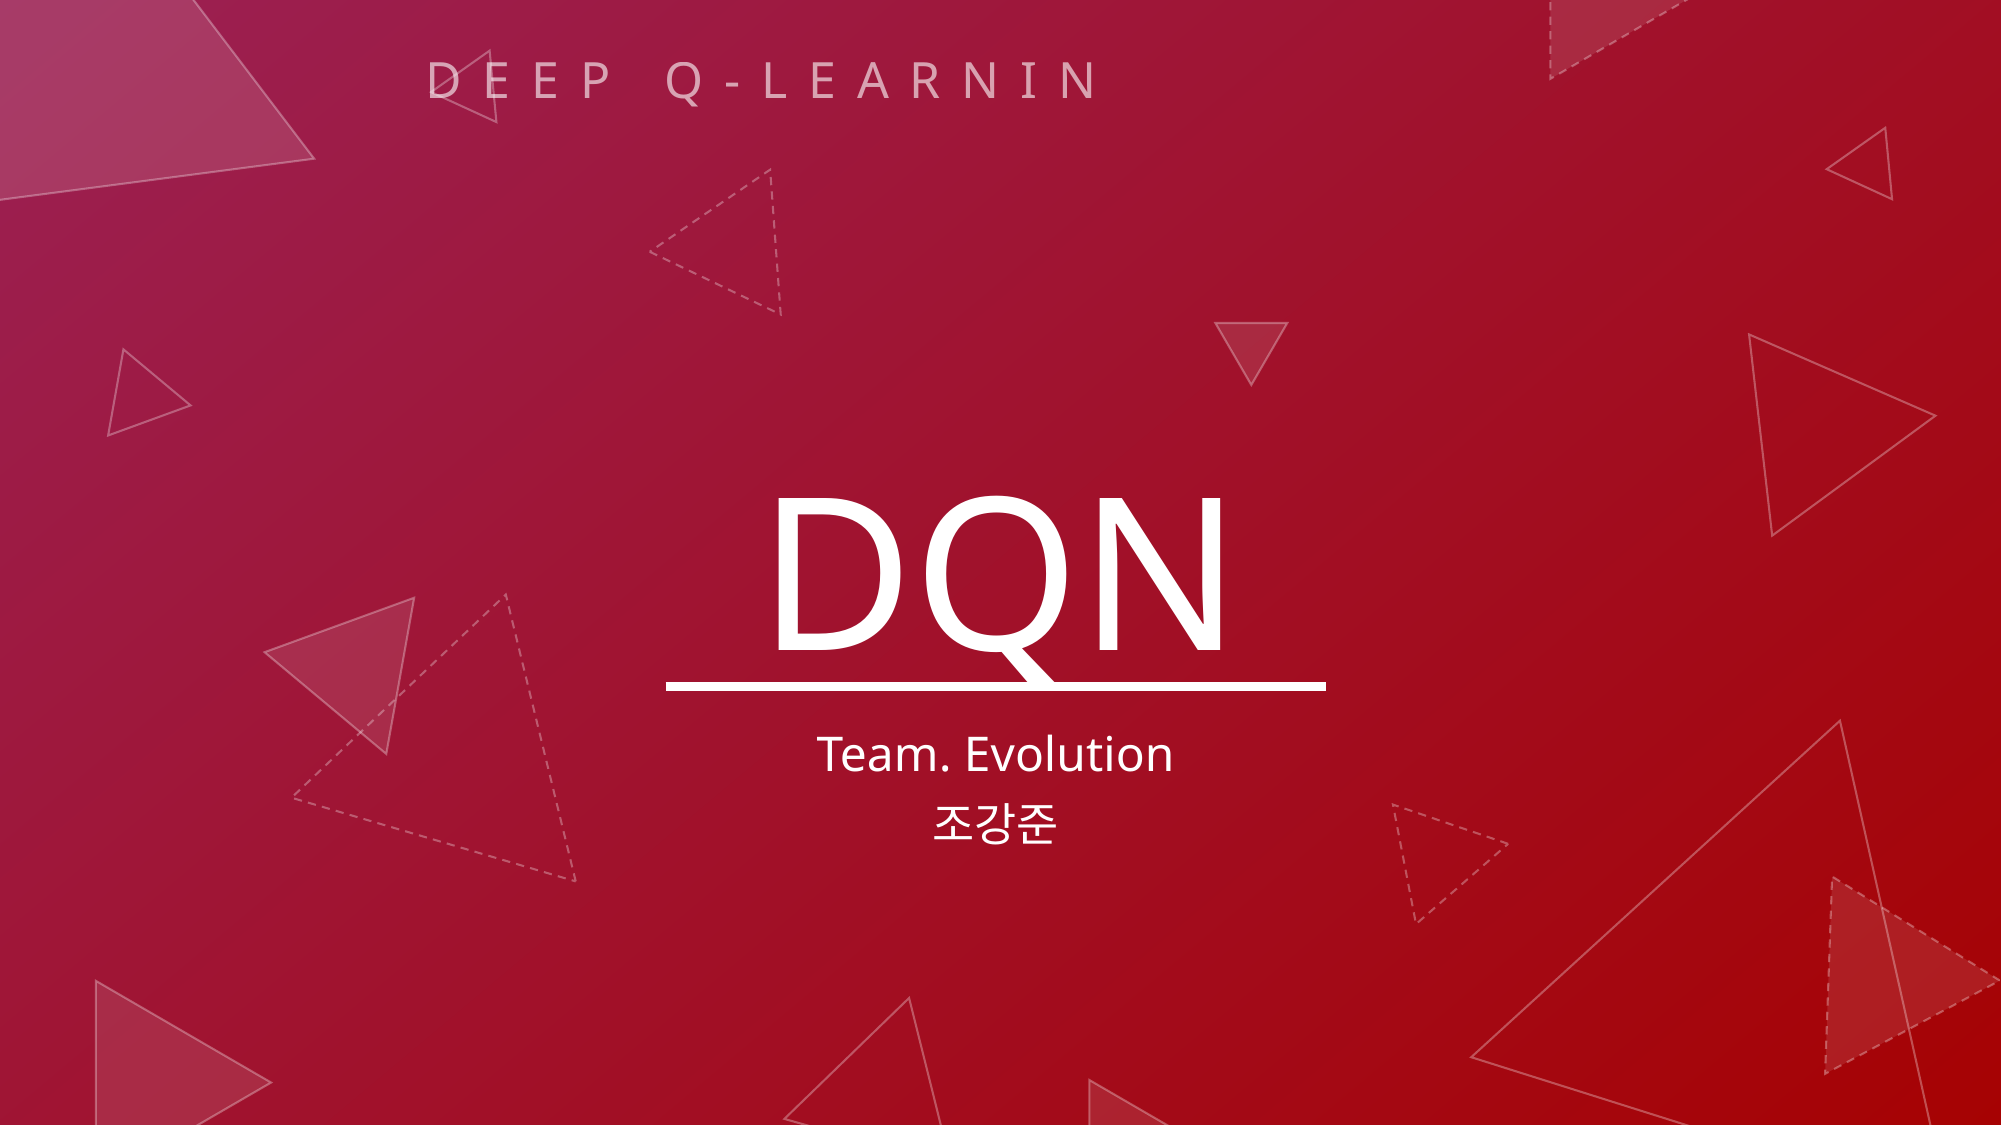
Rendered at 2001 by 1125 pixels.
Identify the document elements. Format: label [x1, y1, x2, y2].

text_box [0, 0, 2000, 1125]
